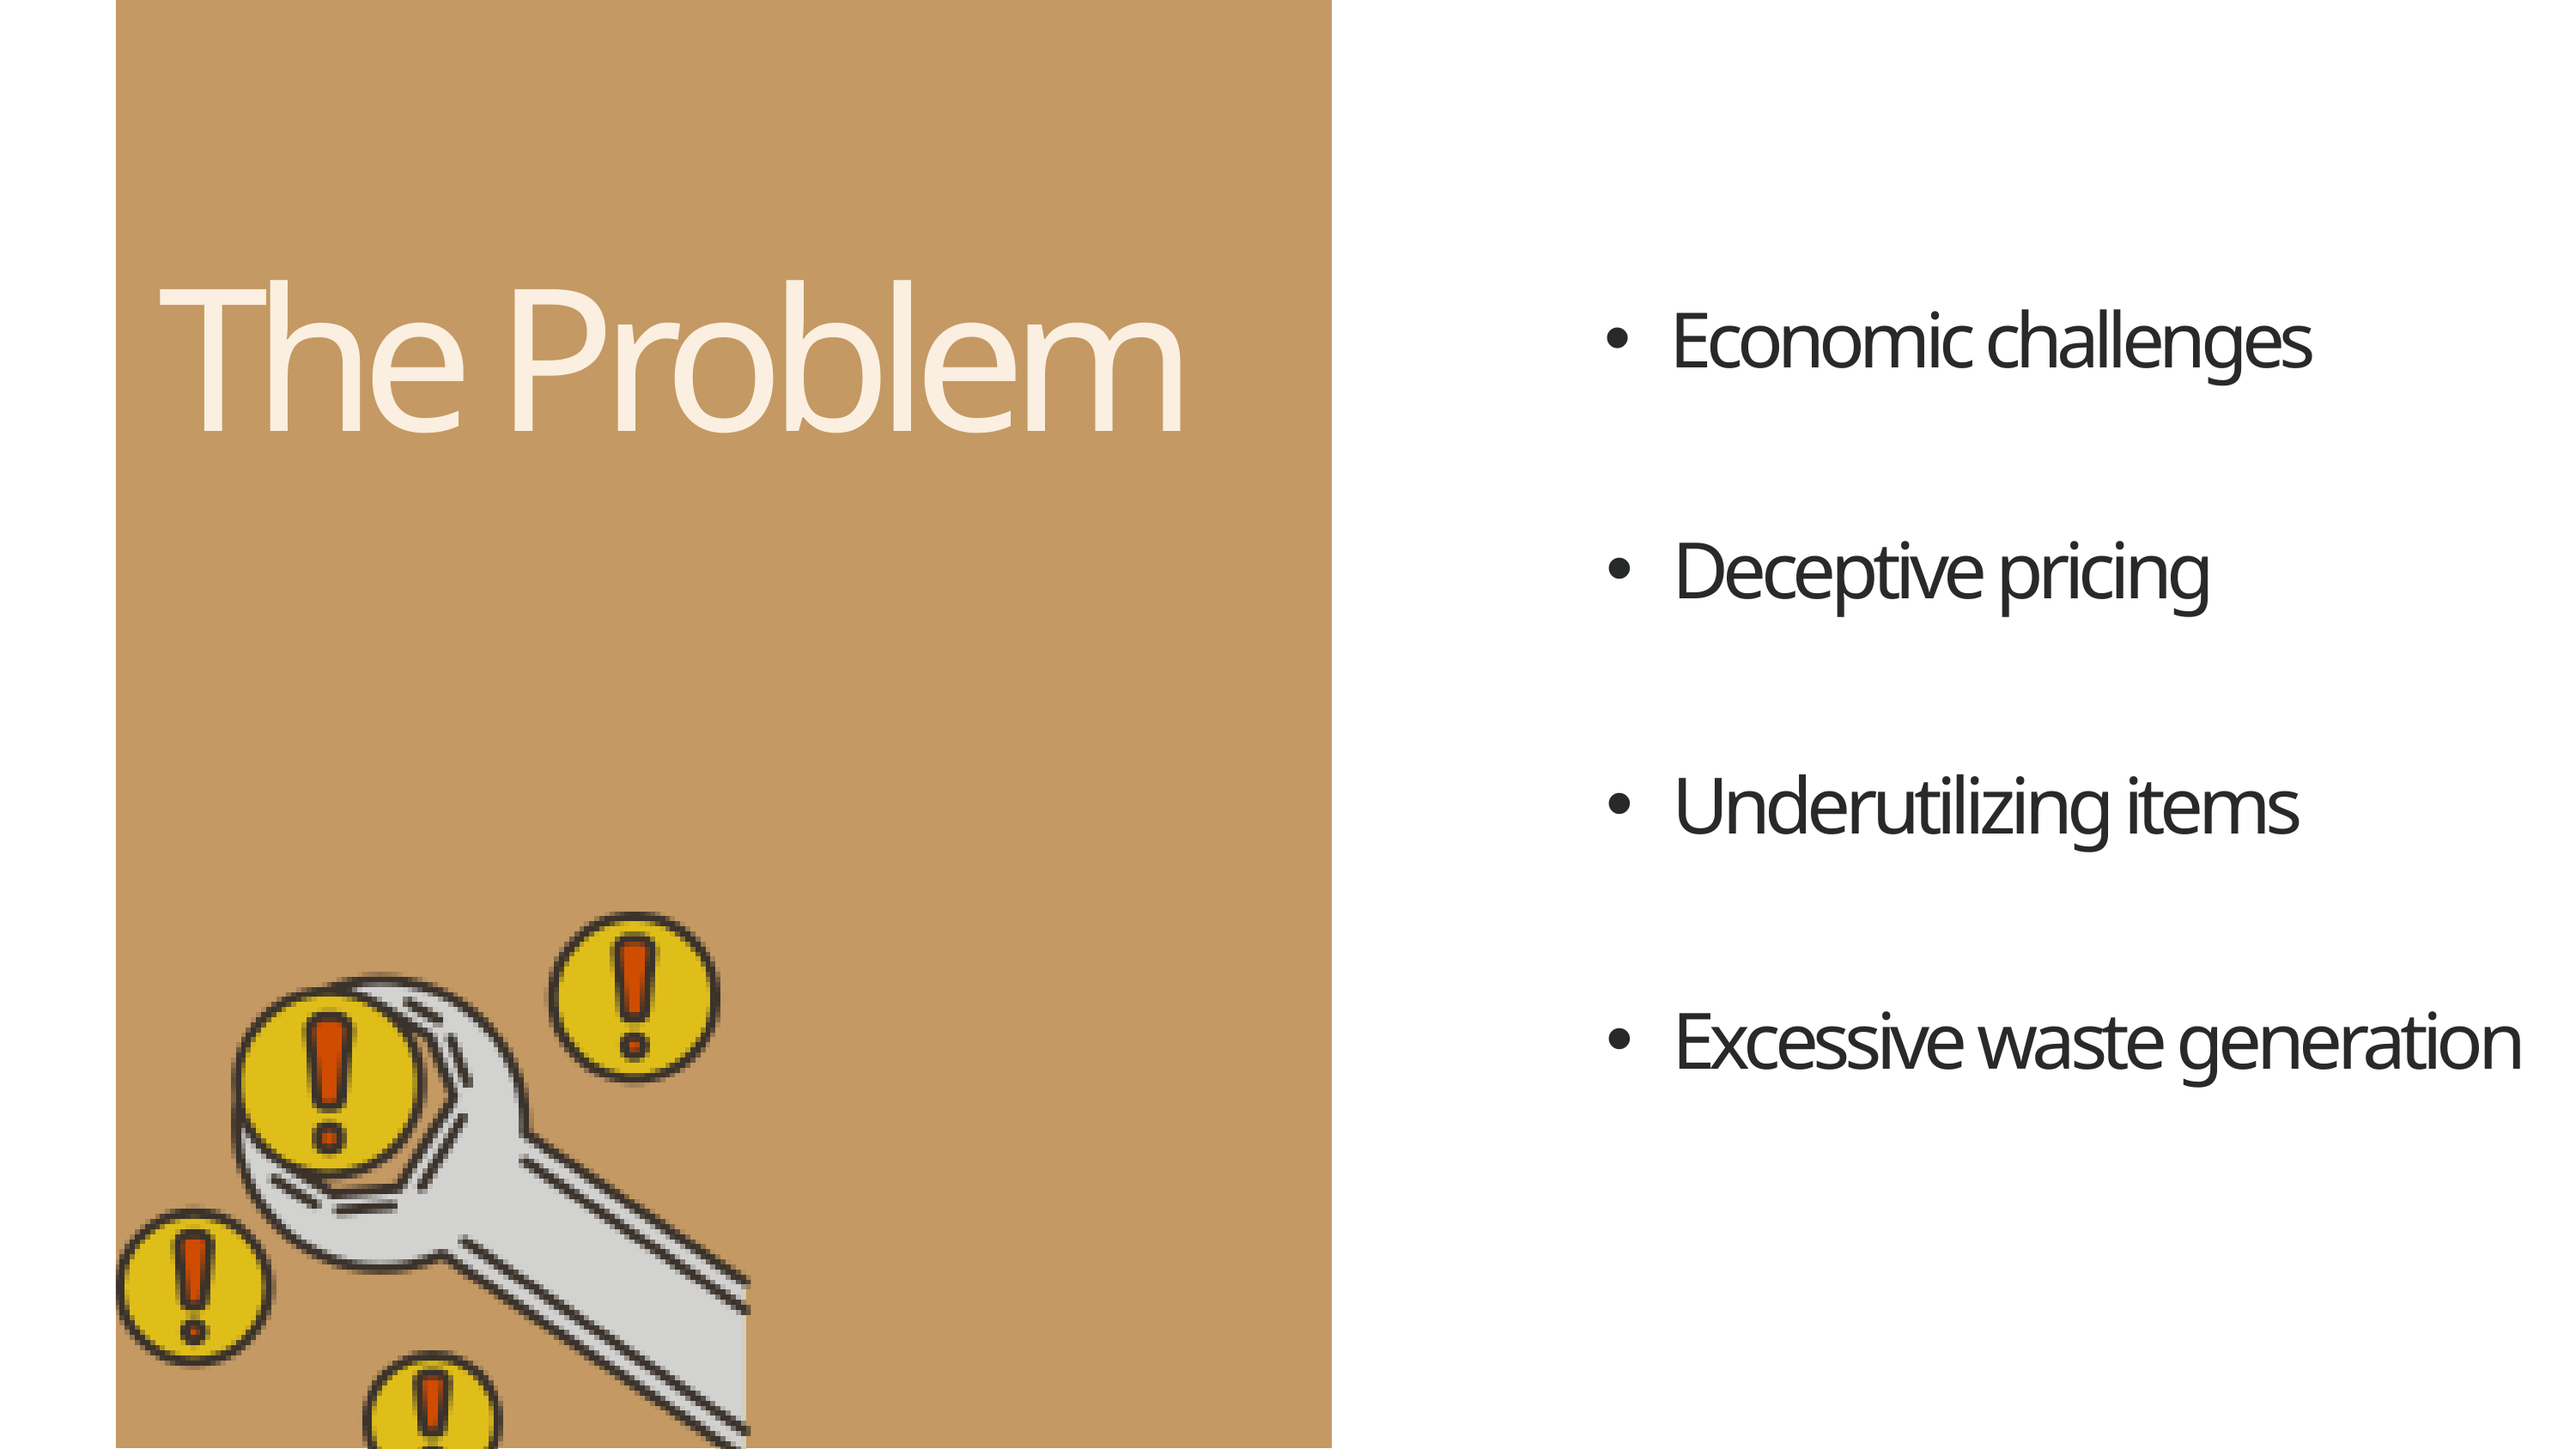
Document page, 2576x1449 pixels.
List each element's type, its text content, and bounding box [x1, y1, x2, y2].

text_box Deceptive pricing [1540, 520, 2331, 615]
text_box Underutilizing items [1540, 755, 2331, 850]
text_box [115, 0, 1333, 1449]
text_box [1539, 291, 2484, 477]
text_box Excessive waste generation [1540, 991, 2545, 1085]
